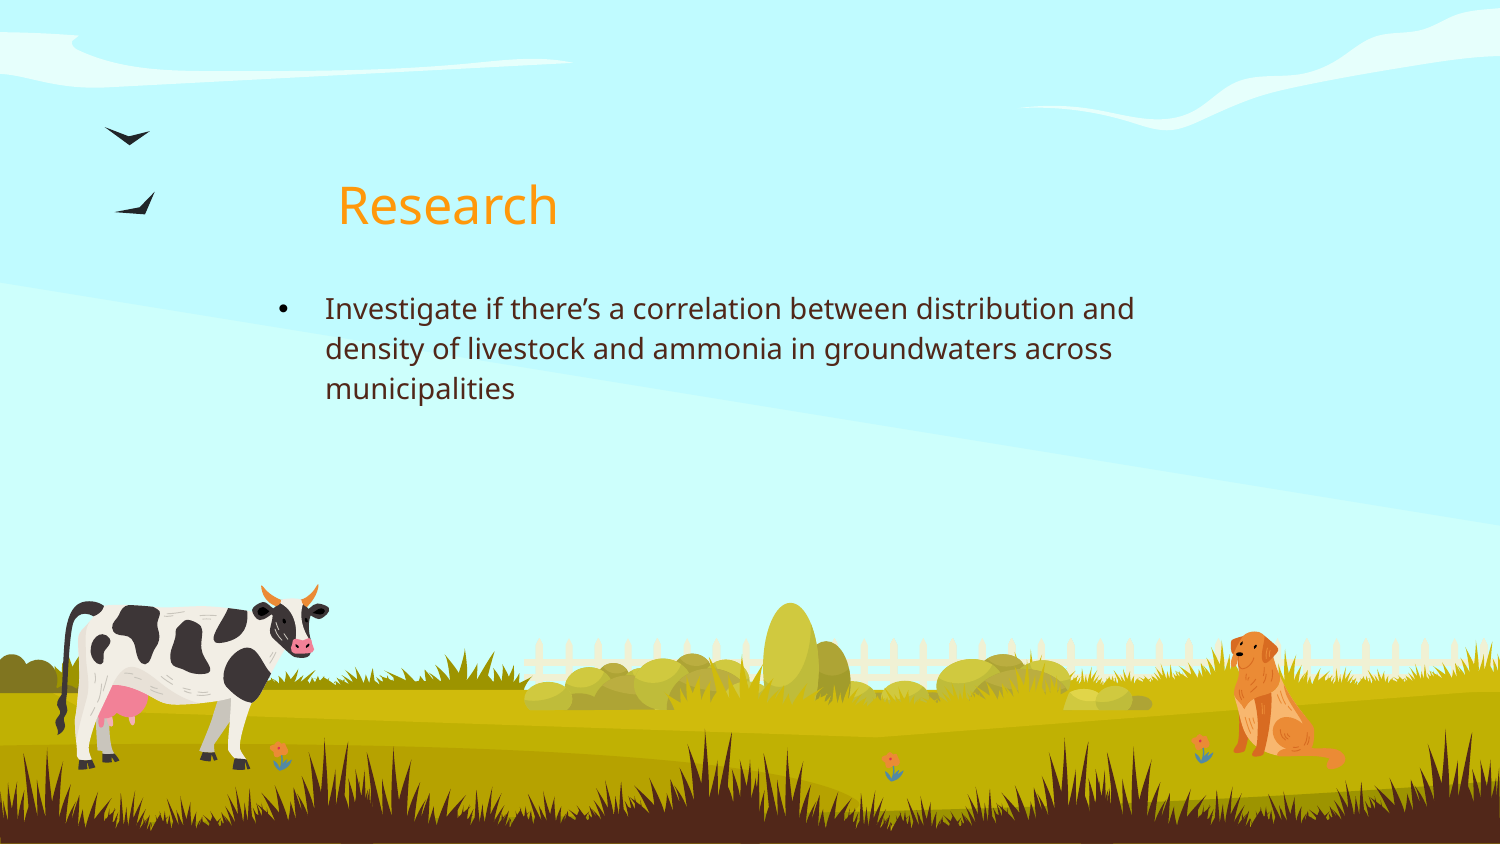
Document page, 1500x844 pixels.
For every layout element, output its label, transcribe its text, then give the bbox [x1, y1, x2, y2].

subtitle Investigate if there’s a correlation between distribution and density of livestock and ammonia in groundwaters across municipalities [263, 270, 1202, 527]
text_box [1229, 631, 1350, 770]
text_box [54, 584, 333, 771]
text_box [104, 127, 150, 146]
subtitle Research [263, 169, 634, 251]
text_box [114, 191, 155, 215]
